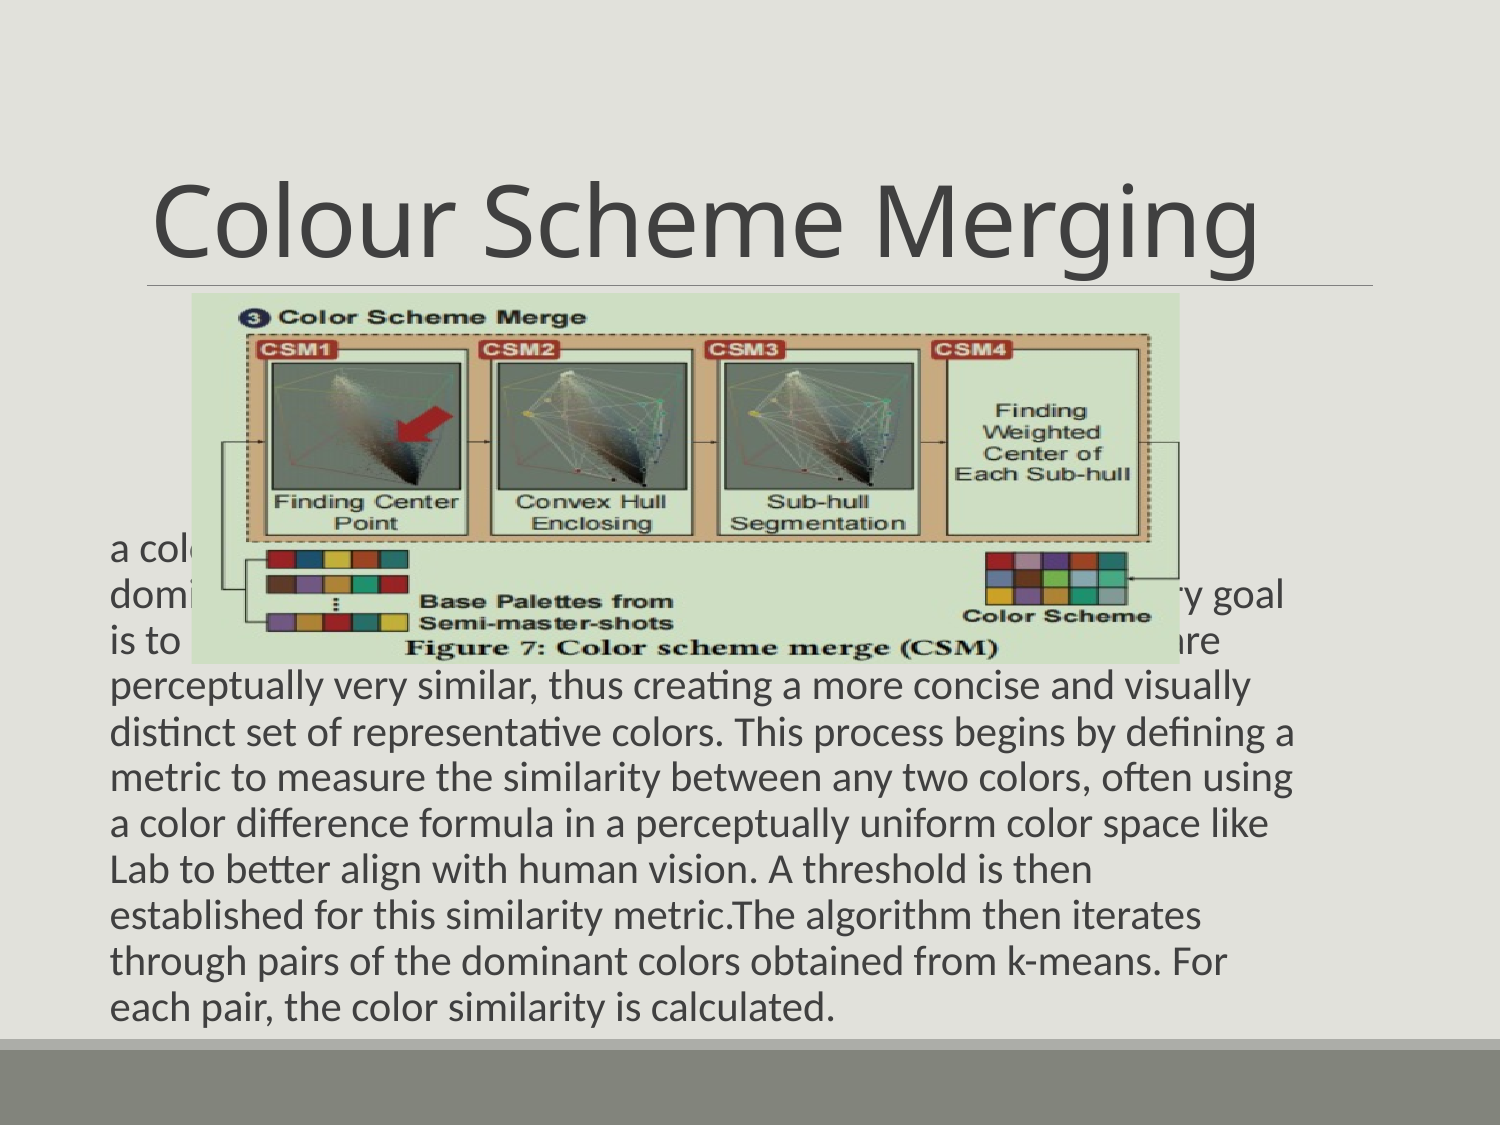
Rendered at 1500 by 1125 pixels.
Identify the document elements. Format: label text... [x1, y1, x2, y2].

list a color similarity merging algorithm takes the initial set of 'k' dominant colors (the cluster centroids) as its input. The primary goal is to refine this palette by identifying and merging colors that are perceptually very similar, thus creating a more concise and visually distinct set of representative colors. This process begins by defining a metric to measure the similarity between any two colors, often using a color difference formula in a perceptually uniform color space like Lab to better align with human vision. A threshold is then established for this similarity metric.The algorithm then iterates through pairs of the dominant colors obtained from k-means. For each pair, the color similarity is calculated. [90, 281, 1297, 1057]
title Colour Scheme Merging [135, 47, 1373, 285]
picture [191, 292, 1181, 664]
